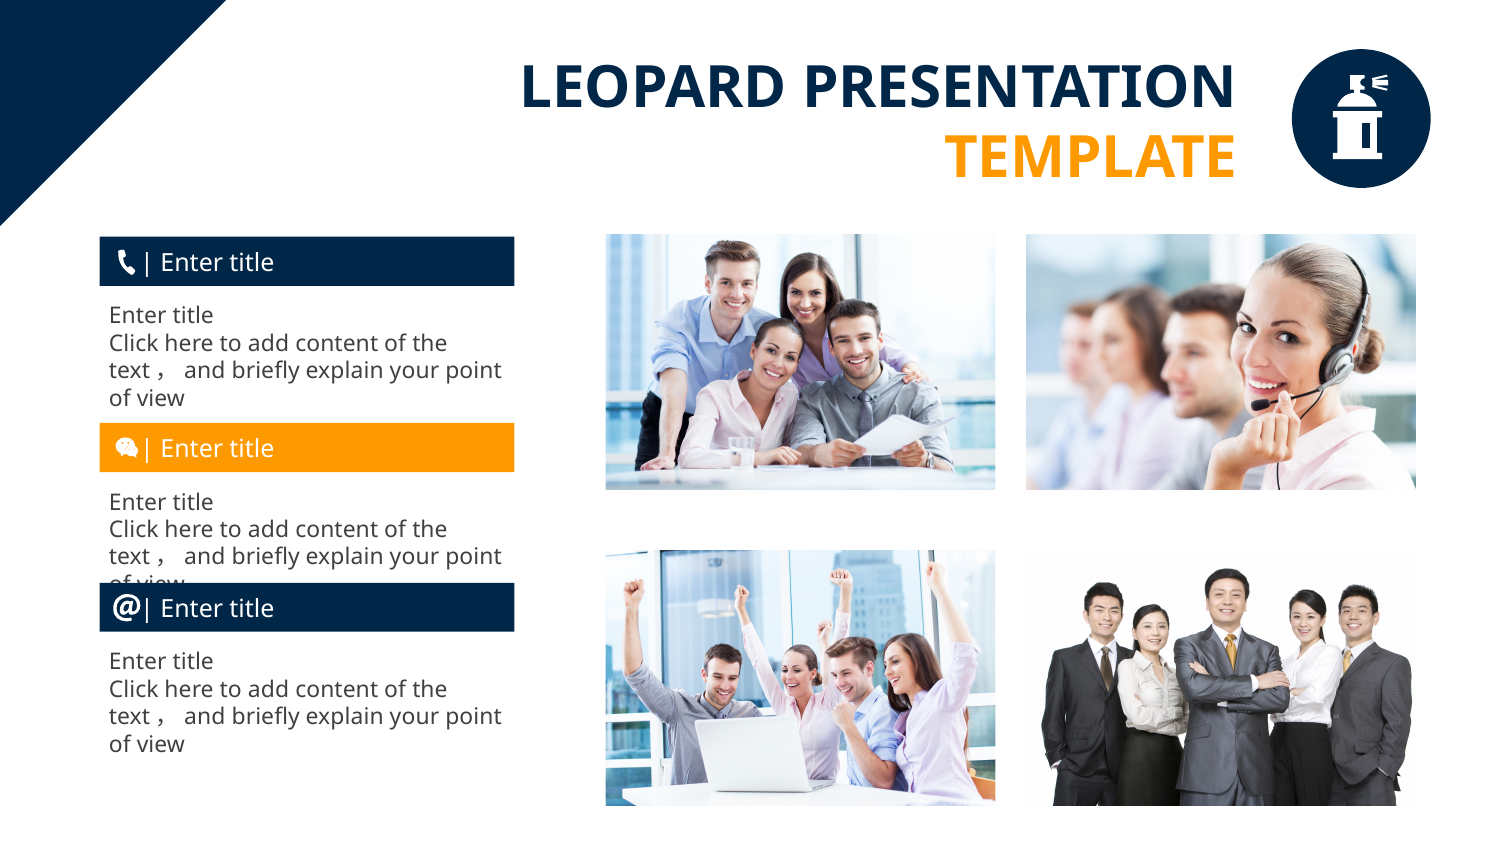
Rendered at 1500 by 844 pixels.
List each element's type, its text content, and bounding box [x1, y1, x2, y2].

text_box | Enter title [99, 422, 515, 473]
text_box [604, 233, 998, 492]
text_box LEOPARD PRESENTATION TEMPLATE [347, 43, 1248, 196]
text_box | Enter title [99, 236, 515, 286]
text_box [113, 594, 141, 622]
text_box Enter title Click here to add content of the text，and briefly explain your point of view [94, 293, 532, 450]
text_box [1024, 548, 1418, 808]
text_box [1291, 48, 1431, 189]
text_box [118, 249, 136, 275]
text_box [1024, 233, 1418, 492]
text_box Enter title Click here to add content of the text，and briefly explain your point of view [94, 479, 532, 636]
text_box [0, 0, 229, 229]
text_box | Enter title [99, 582, 515, 632]
text_box [115, 437, 138, 458]
text_box Enter title Click here to add content of the text，and briefly explain your point of view [94, 639, 532, 796]
text_box [604, 548, 998, 808]
